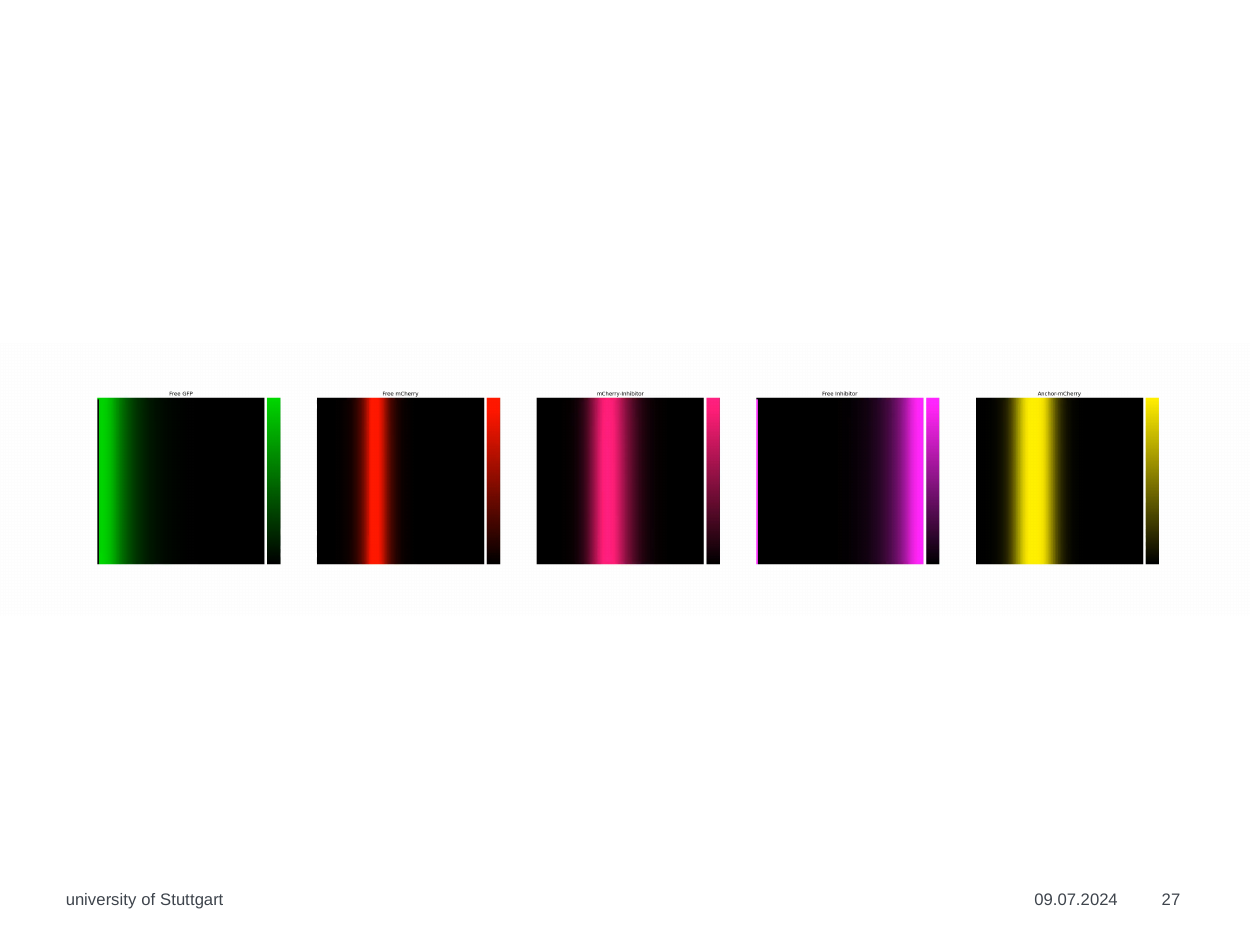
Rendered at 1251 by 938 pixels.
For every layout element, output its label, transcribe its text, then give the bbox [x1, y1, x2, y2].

footer university of Stuttgart [65, 888, 893, 909]
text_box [0, 342, 1250, 617]
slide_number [1034, 888, 1133, 909]
slide_number 27 [1161, 888, 1198, 909]
